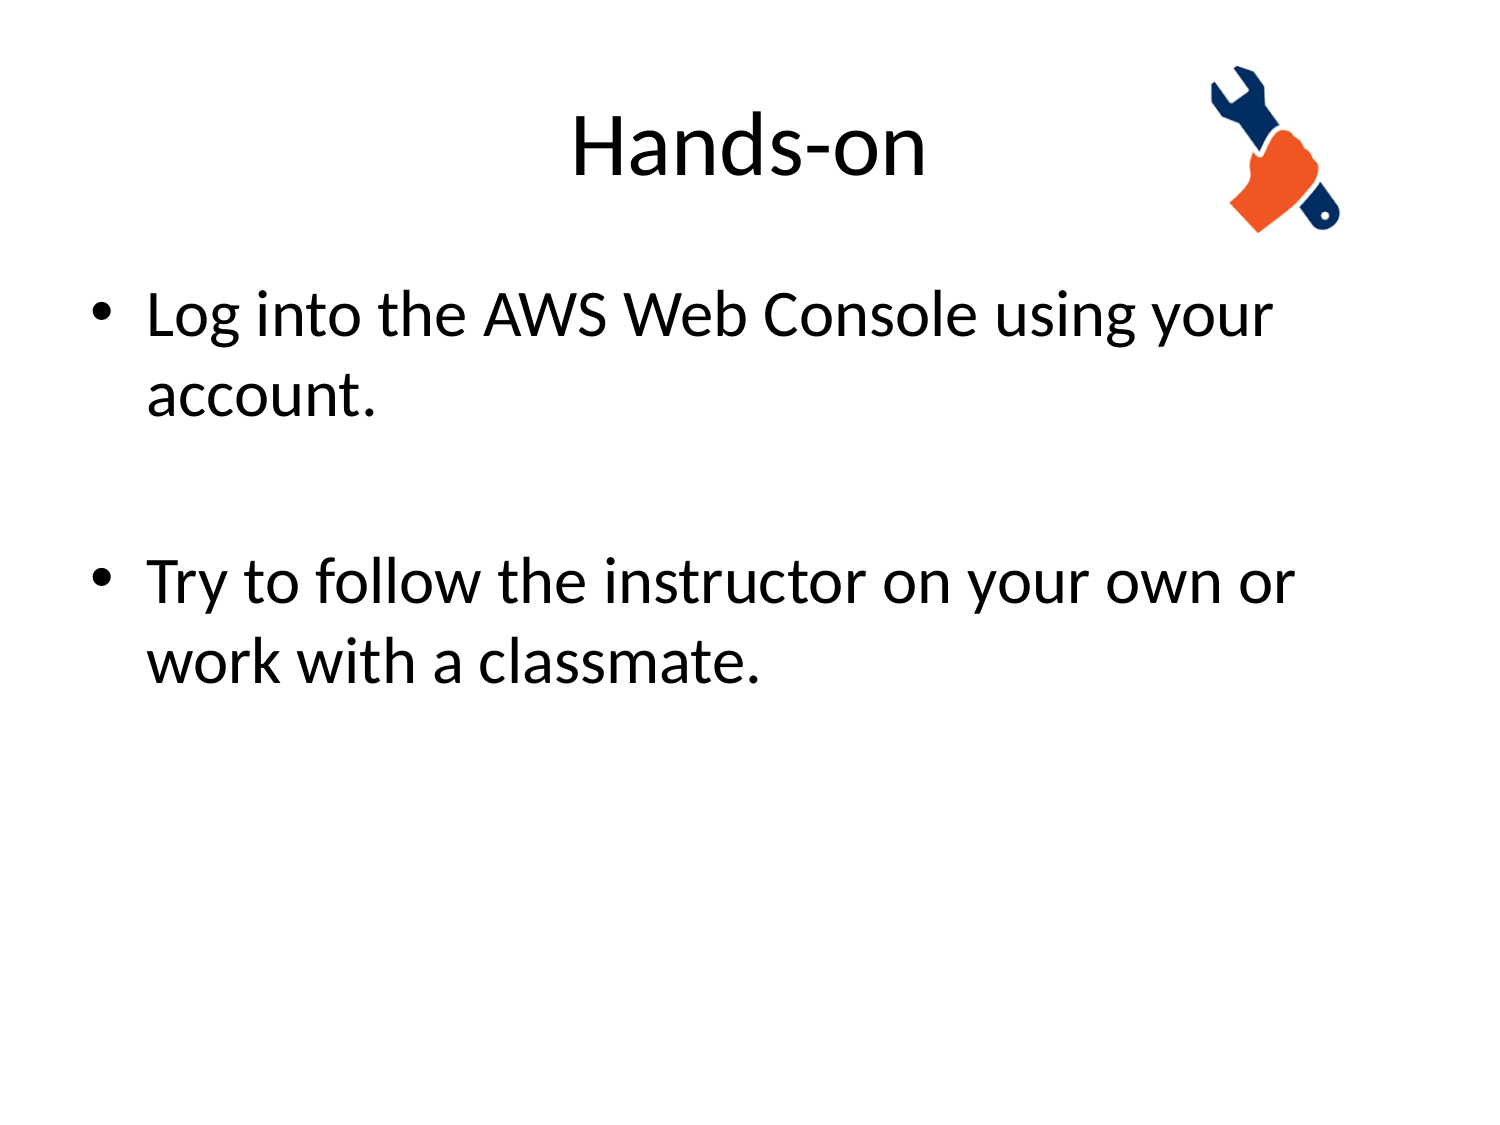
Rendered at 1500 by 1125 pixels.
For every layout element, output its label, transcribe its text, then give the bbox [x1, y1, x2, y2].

picture [1192, 65, 1359, 233]
list Log into the AWS Web Console using your account. Try to follow the instructor on your own or work with a classmate. [75, 262, 1425, 1005]
title Hands-on [75, 45, 1425, 233]
